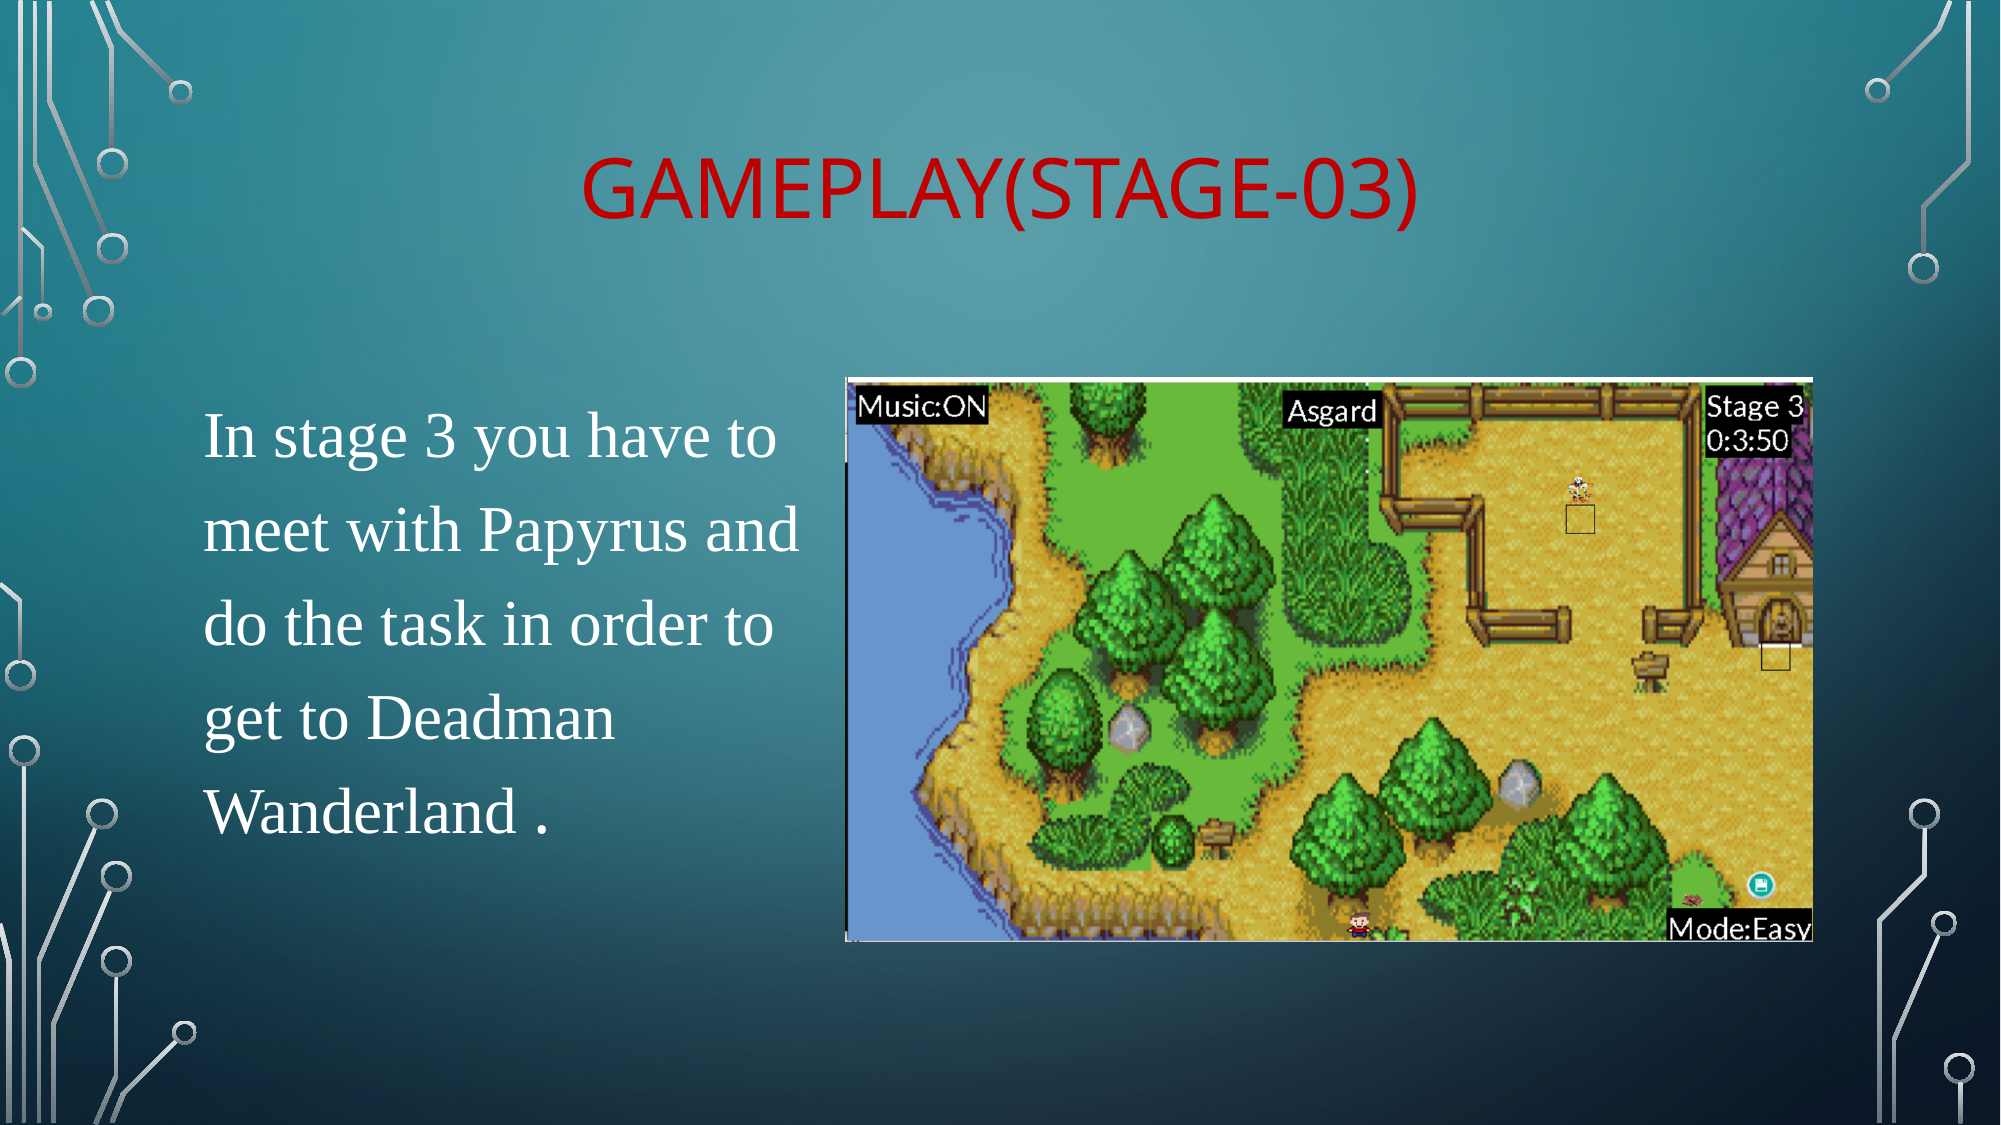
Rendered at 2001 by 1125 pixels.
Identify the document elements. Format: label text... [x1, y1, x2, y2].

list In stage 3 you have to meet with Papyrus and do the task in order to get to Deadman Wanderland . [188, 369, 821, 950]
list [845, 377, 1813, 942]
title Gameplay(stage-03) [188, 99, 1813, 244]
